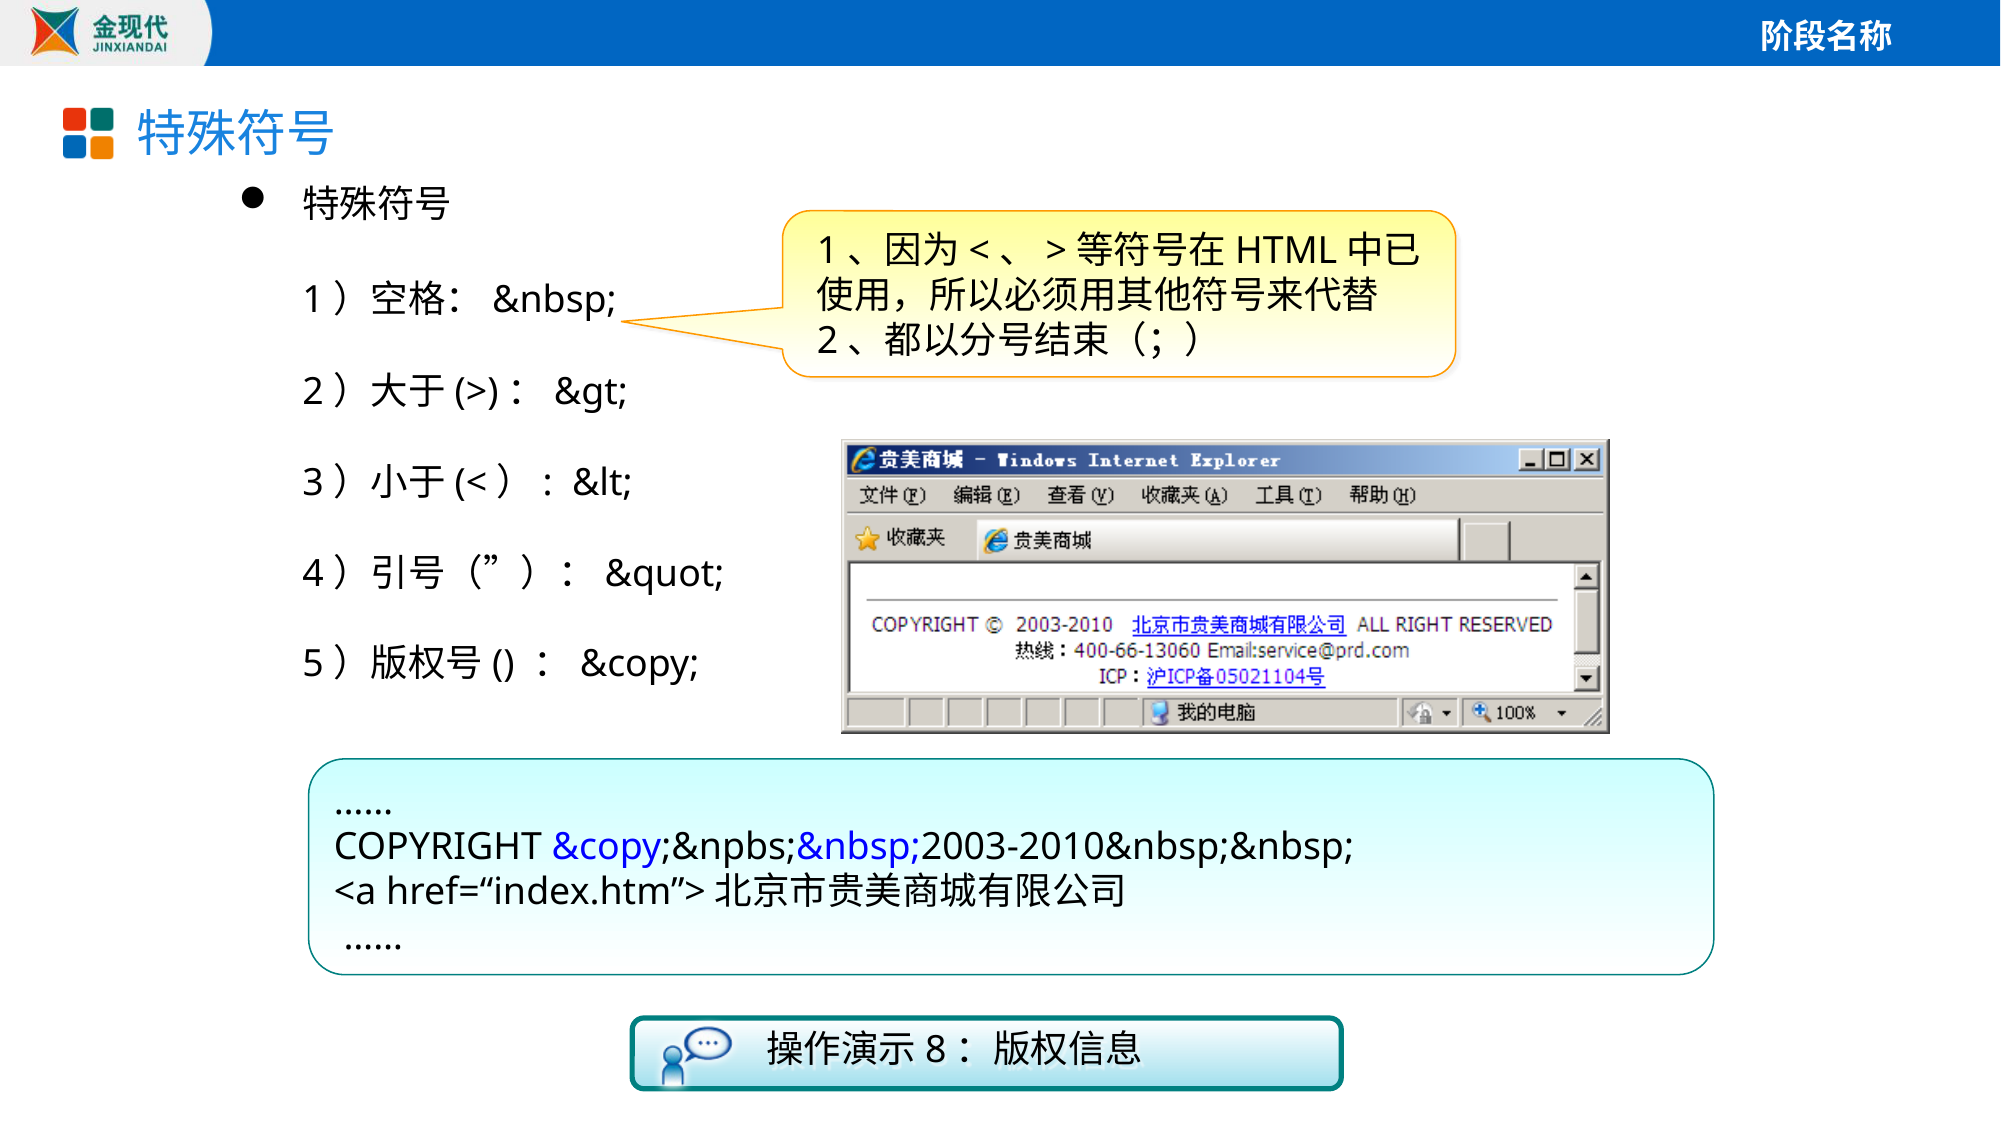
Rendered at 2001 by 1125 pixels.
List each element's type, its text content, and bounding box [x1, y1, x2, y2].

text_box …… COPYRIGHT &copy;&npbs;&nbsp;2003-2010&nbsp;&nbsp; <a href=“index.htm”>北京市贵美商城有限公司 …… [308, 758, 1714, 975]
text_box 1、因为<、>等符号在HTML中已使用，所以必须用其他符号来代替 2、都以分号结束（；） [621, 210, 1456, 377]
picture [841, 438, 1610, 734]
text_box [632, 1017, 1342, 1094]
text_box 特殊符号 1）空格：&nbsp; 2）大于(>)：&gt; 3）小于(<）: &lt; 4）引号（”）：&quot; 5）版权号() ：&copy; [212, 172, 1761, 783]
title 特殊符号 [121, 97, 842, 173]
picture [63, 101, 117, 165]
picture [0, 0, 2001, 66]
